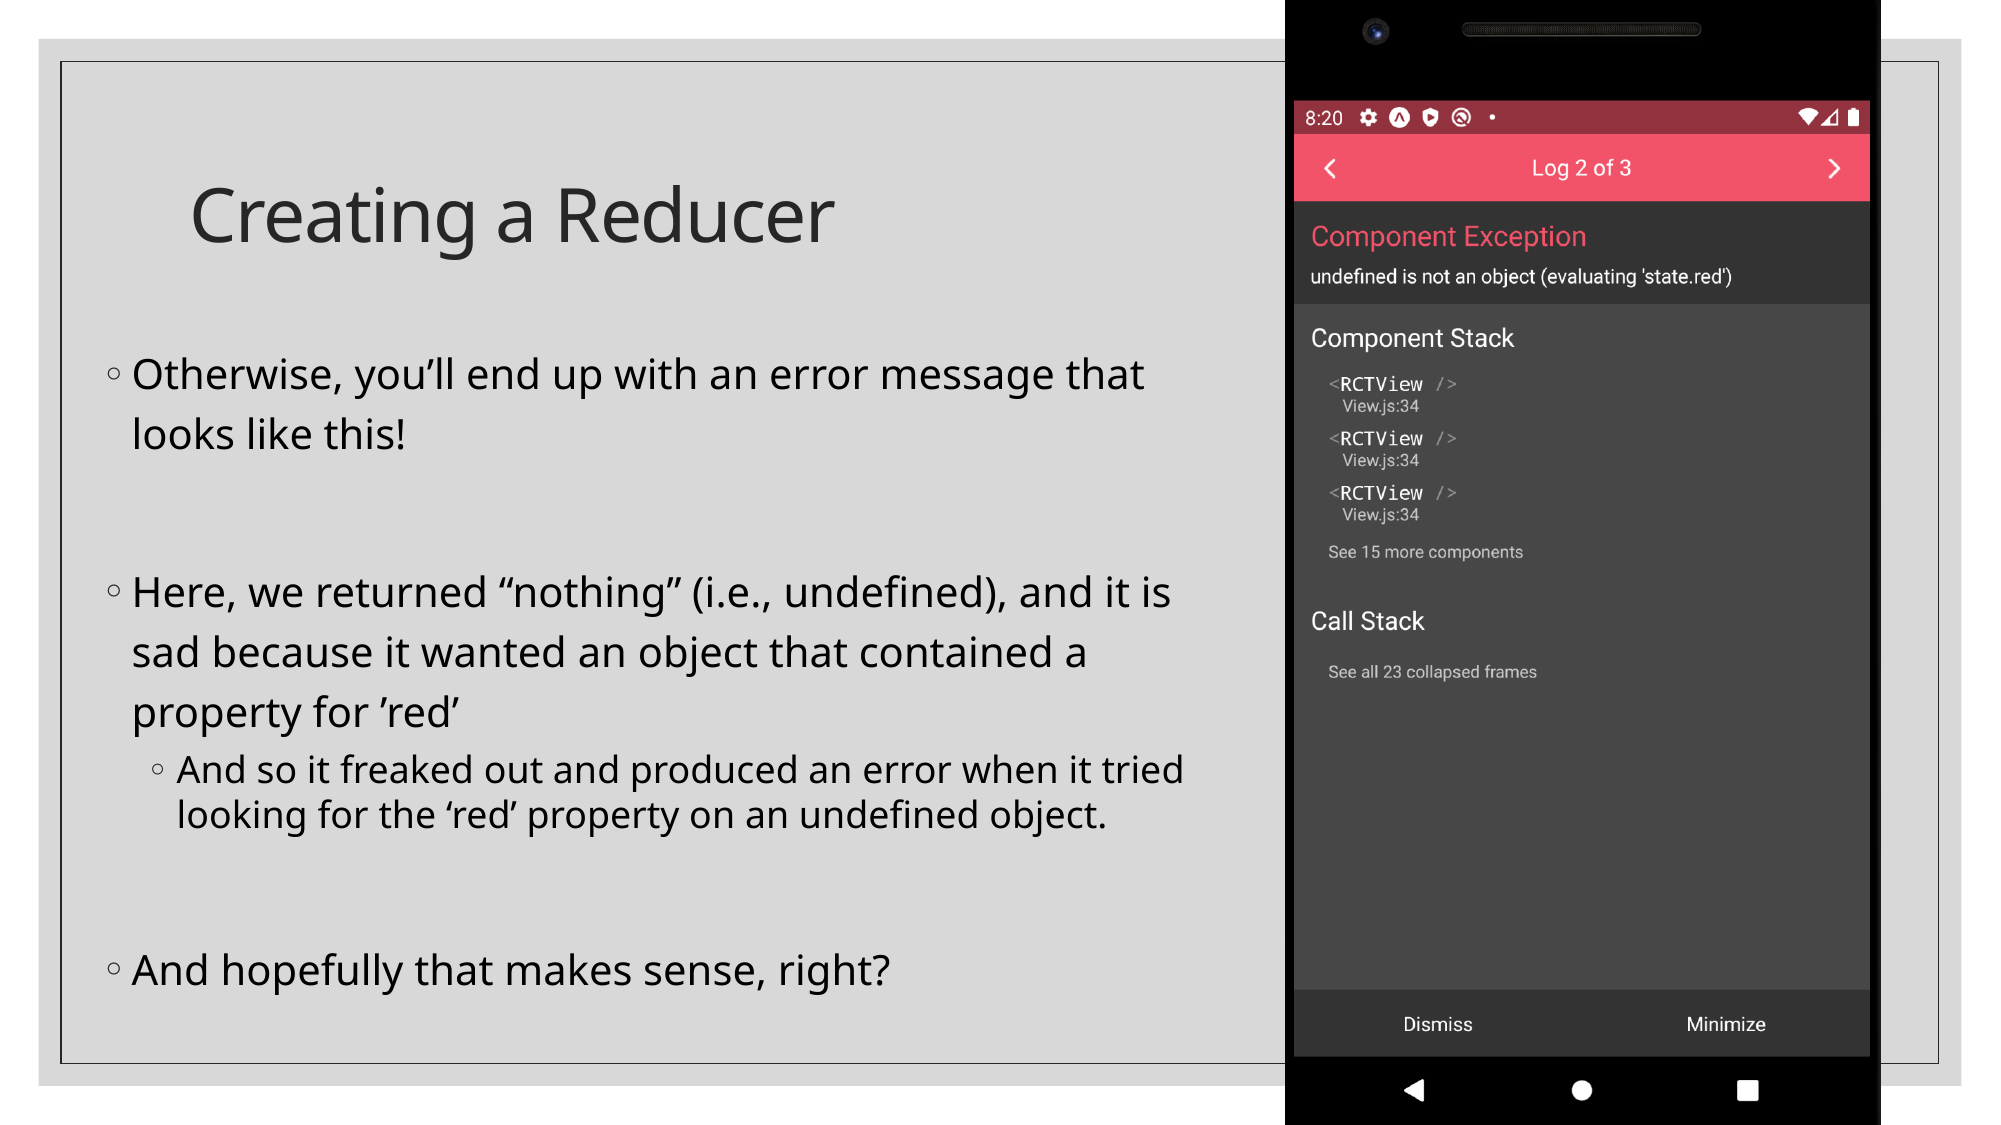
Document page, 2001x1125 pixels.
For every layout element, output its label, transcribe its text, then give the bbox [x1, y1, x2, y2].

list Otherwise, you’ll end up with an error message that looks like this! Here, we returned “nothing” (i.e., undefined), and it is sad because it wanted an object that contained a property for ’red’ And so it freaked out and produced an error when it tried looking for the ‘red’ property on an undefined object. And hopefully that makes sense, right? [86, 330, 1205, 1071]
title Creating a Reducer [174, 105, 1280, 331]
picture [1285, 0, 1881, 1125]
